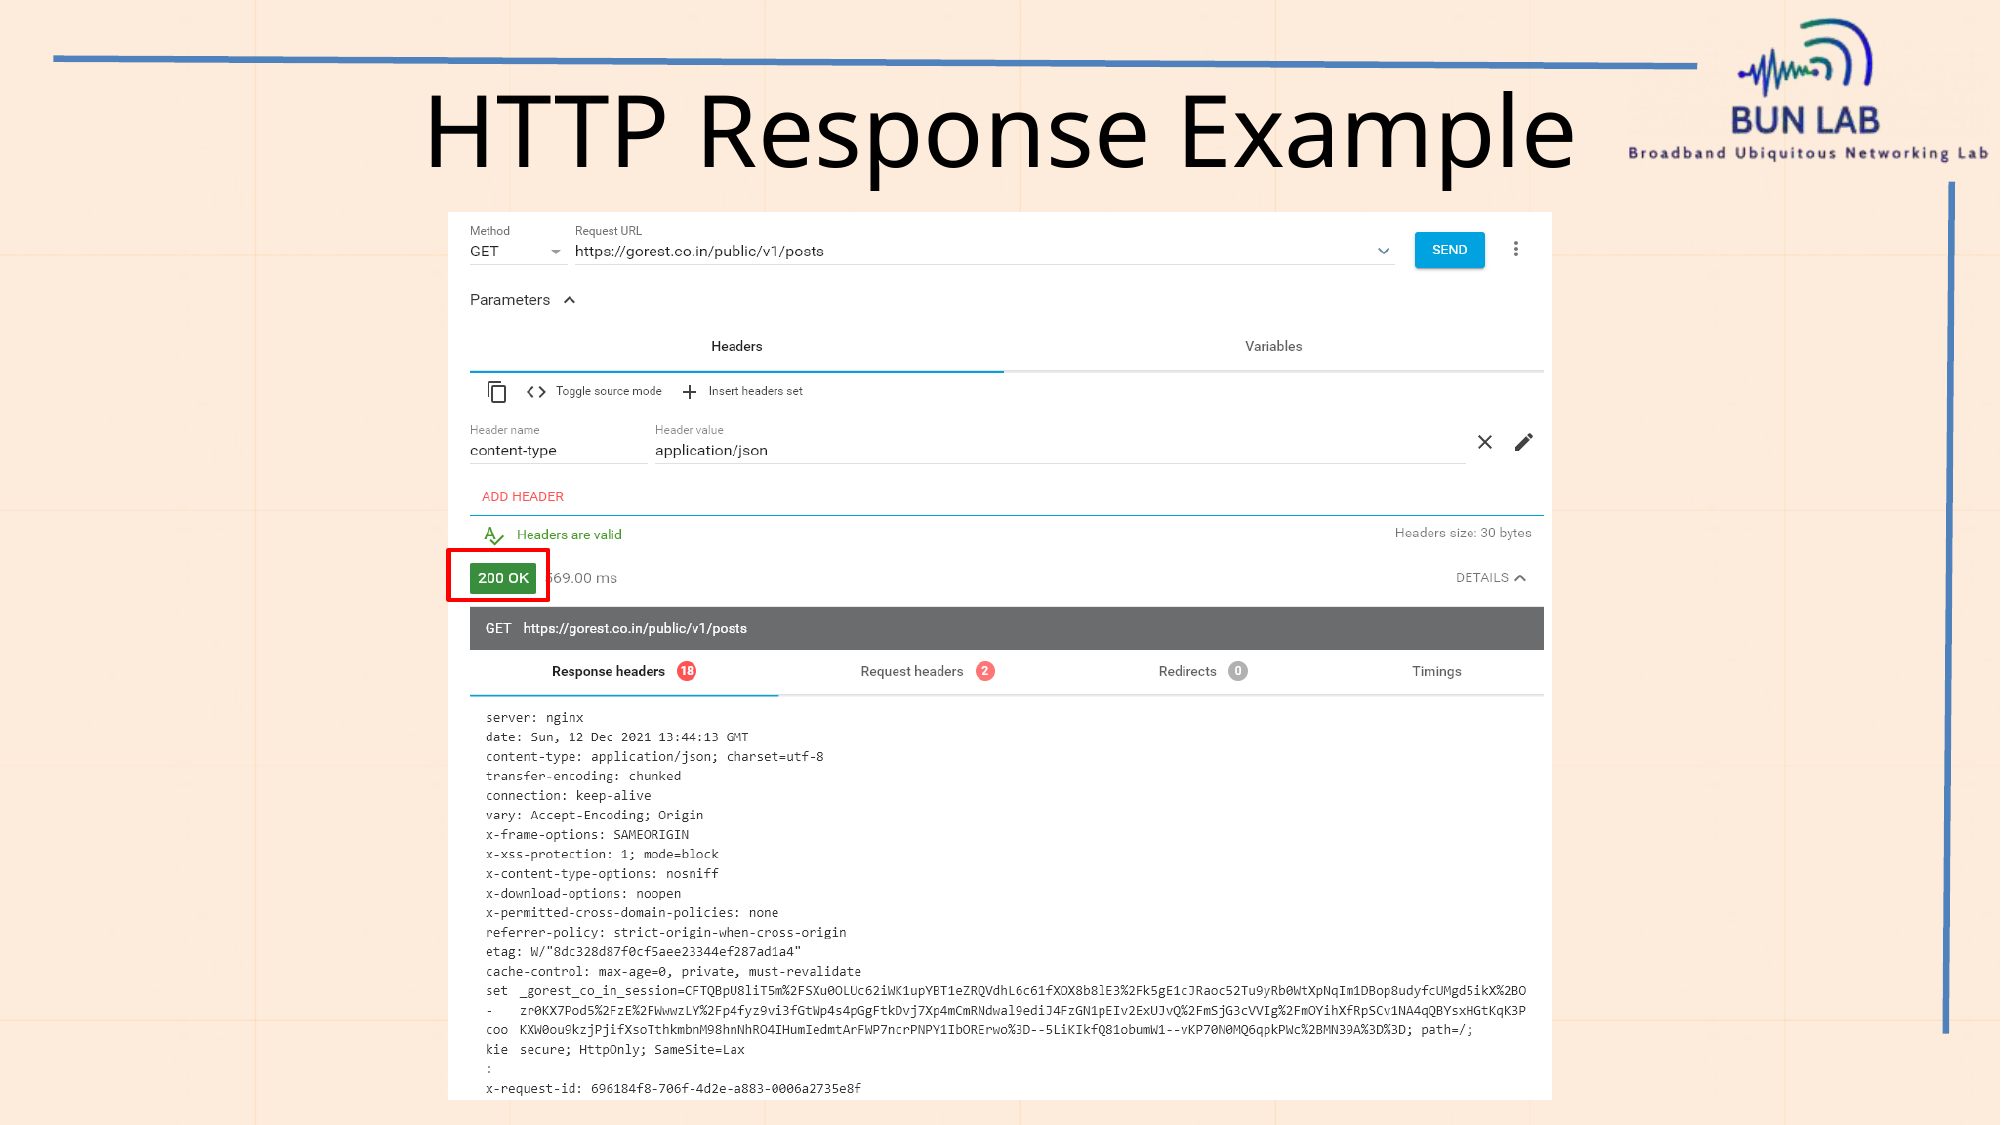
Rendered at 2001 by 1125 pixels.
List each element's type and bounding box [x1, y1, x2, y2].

picture [448, 212, 1552, 1101]
text_box [0, 0, 2000, 1125]
